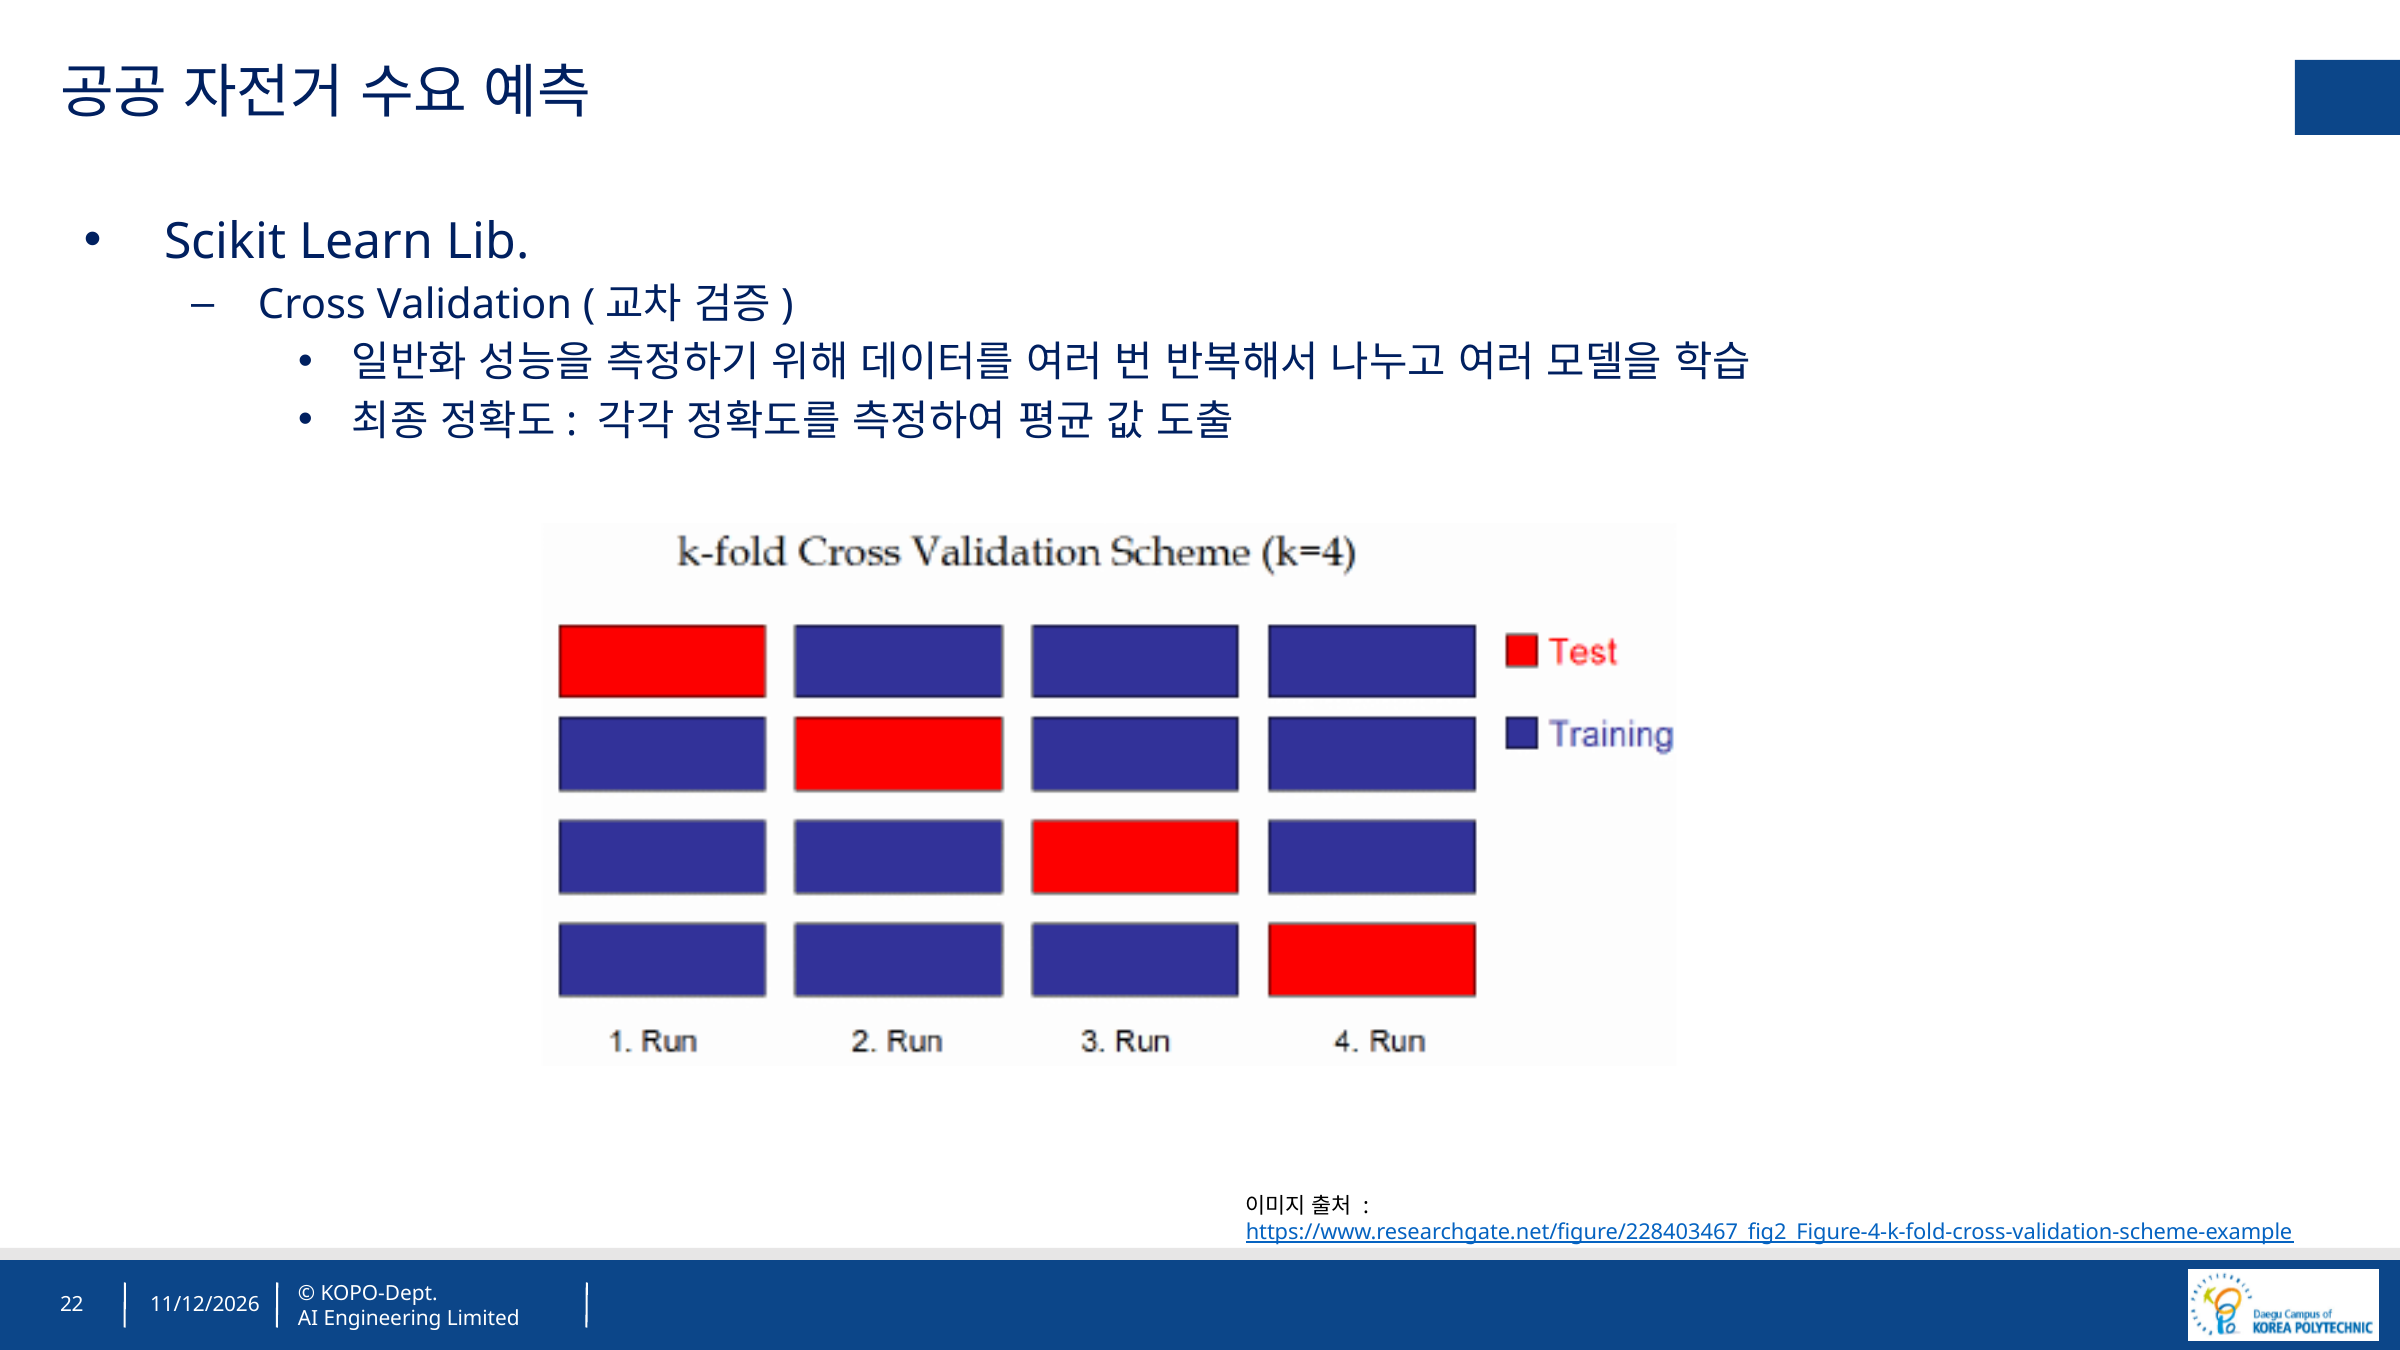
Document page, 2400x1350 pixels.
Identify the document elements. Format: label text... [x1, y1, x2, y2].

picture [2188, 1269, 2379, 1341]
list Scikit Learn Lib. Cross Validation (교차 검증) 일반화 성능을 측정하기 위해 데이터를 여러 번 반복해서 나누고 여러 모델을 학습 최종 정확도: 각각 정확도를 측정하여 평균 값 도출 [62, 197, 1888, 1191]
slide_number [150, 1282, 270, 1328]
picture [530, 523, 1717, 1066]
list 공공 자전거 수요 예측 [60, 54, 2235, 175]
slide_number 22 [60, 1282, 120, 1328]
text_box 이미지 출처 : https://www.researchgate.net/figure/228403467_fig2_Figure-4-k-fold-cross-validation-scheme-example [1231, 1184, 2400, 1255]
